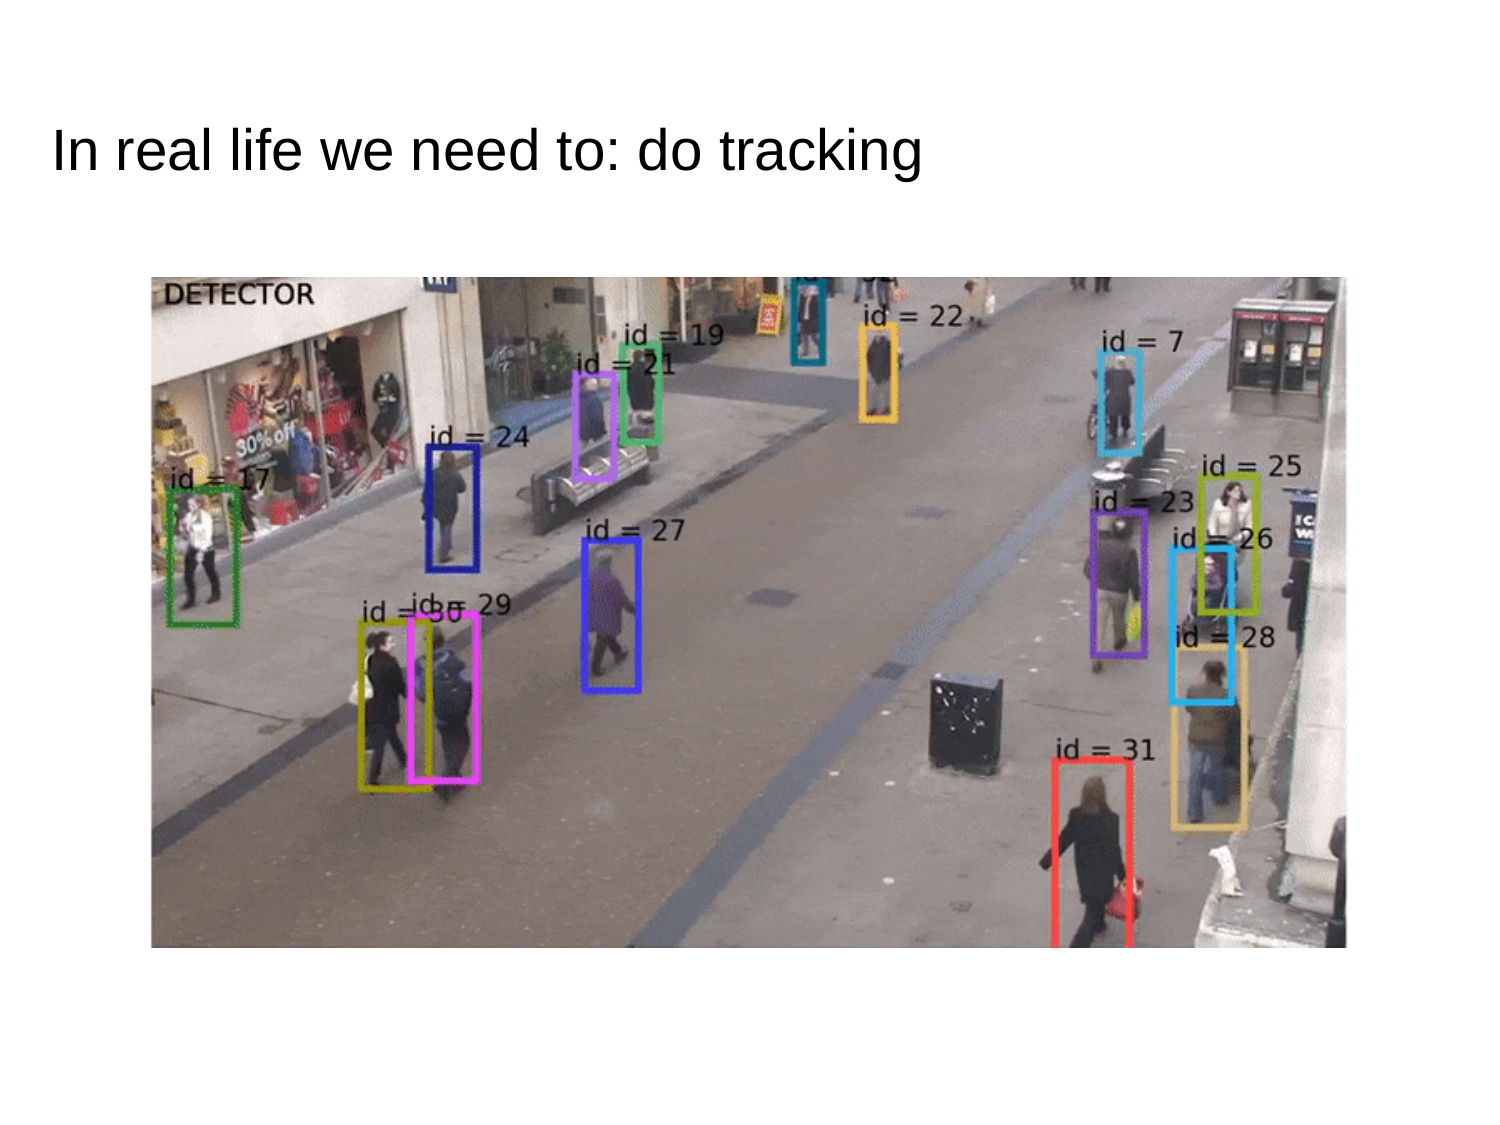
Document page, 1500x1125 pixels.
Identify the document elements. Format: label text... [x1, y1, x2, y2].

picture [150, 277, 1350, 948]
title In real life we need to: do tracking [51, 97, 1449, 223]
